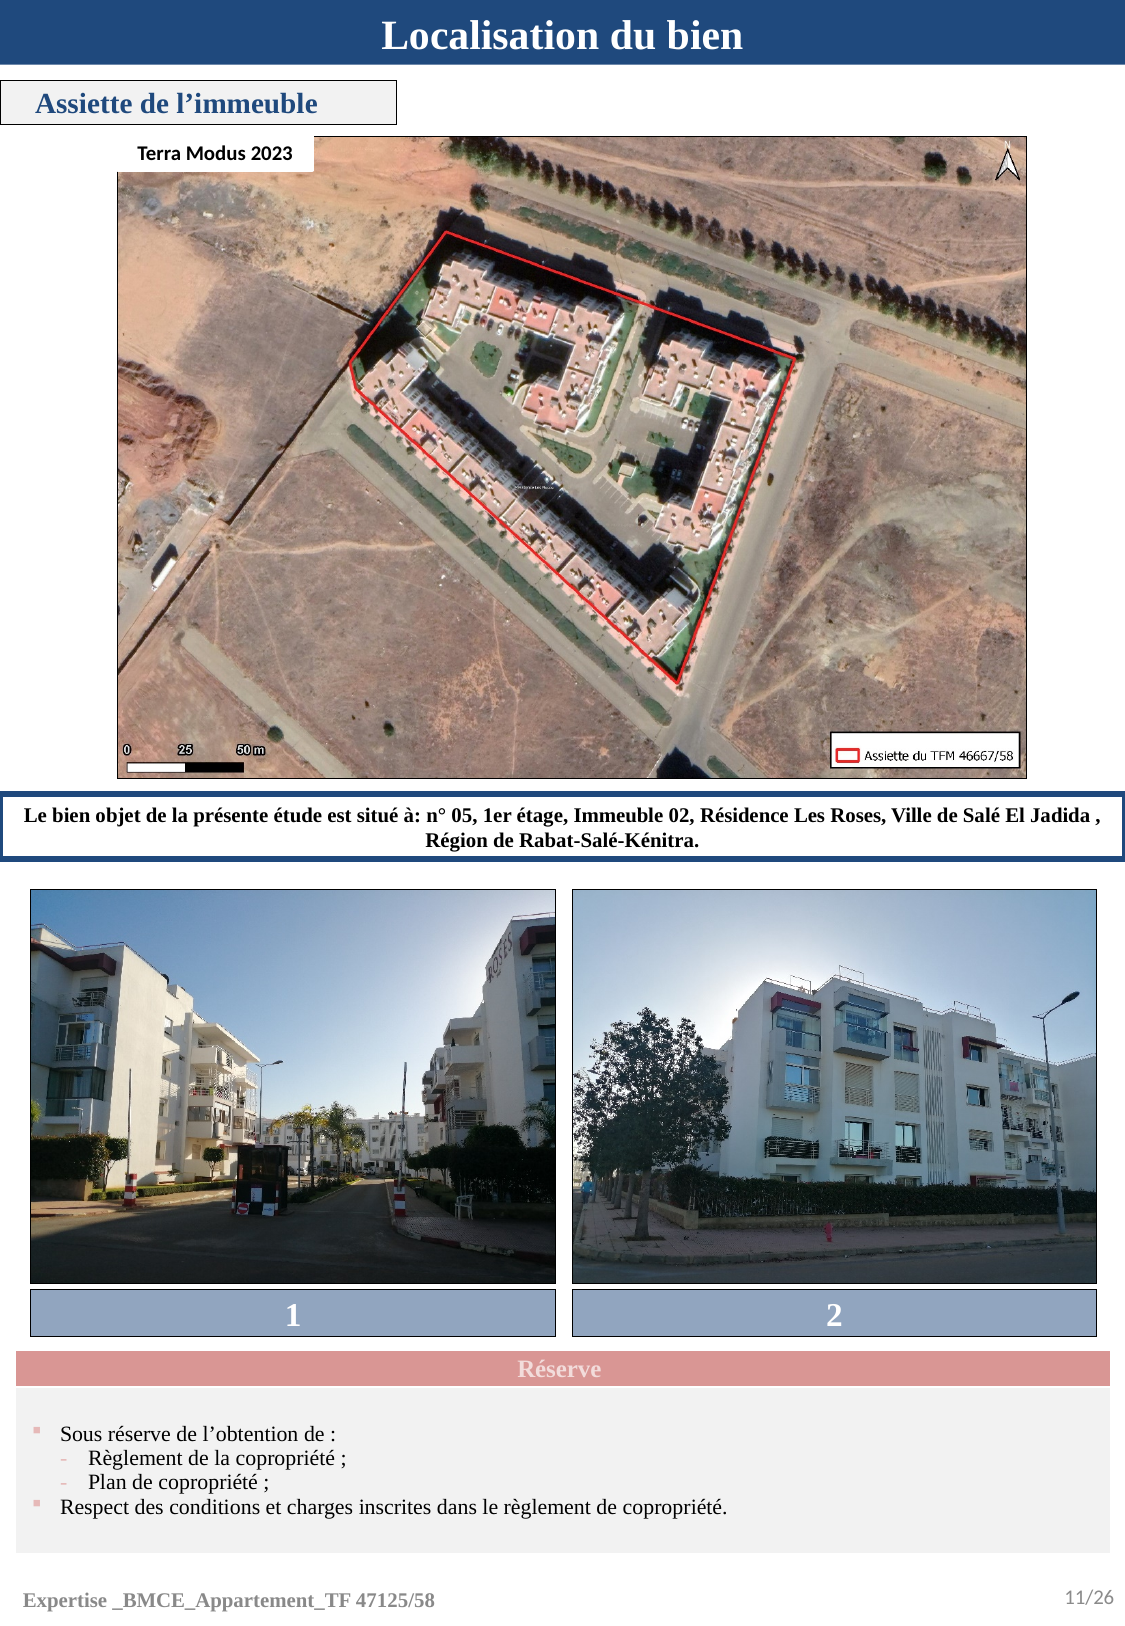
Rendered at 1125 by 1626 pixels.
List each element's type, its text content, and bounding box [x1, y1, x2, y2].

picture [571, 889, 1098, 1284]
table_header Réserve [16, 1351, 1110, 1386]
table_cell Sous réserve de l’obtention de : Règlement de la copropriété ; Plan de copropriété ; Respect des conditions et charges inscrites dans le règlement de copropriété. [16, 1388, 1110, 1553]
text_box Le bien objet de la présente étude est situé à: n° 05, 1er étage, Immeuble 02, Résidence Les Roses, Ville de Salé El Jadida , Région de Rabat-Salé-Kénitra. [0, 794, 1125, 859]
text_box Localisation du bien [0, 0, 1125, 65]
text_box 2 [572, 1291, 1097, 1337]
text_box Expertise _BMCE_Appartement_TF 47125/58 [1, 1573, 496, 1625]
text_box Assiette de l’immeuble [0, 80, 397, 125]
text_box 1 [30, 1291, 556, 1337]
picture [30, 889, 556, 1284]
slide_number 11/26 [866, 1552, 1125, 1625]
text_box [117, 135, 1027, 780]
